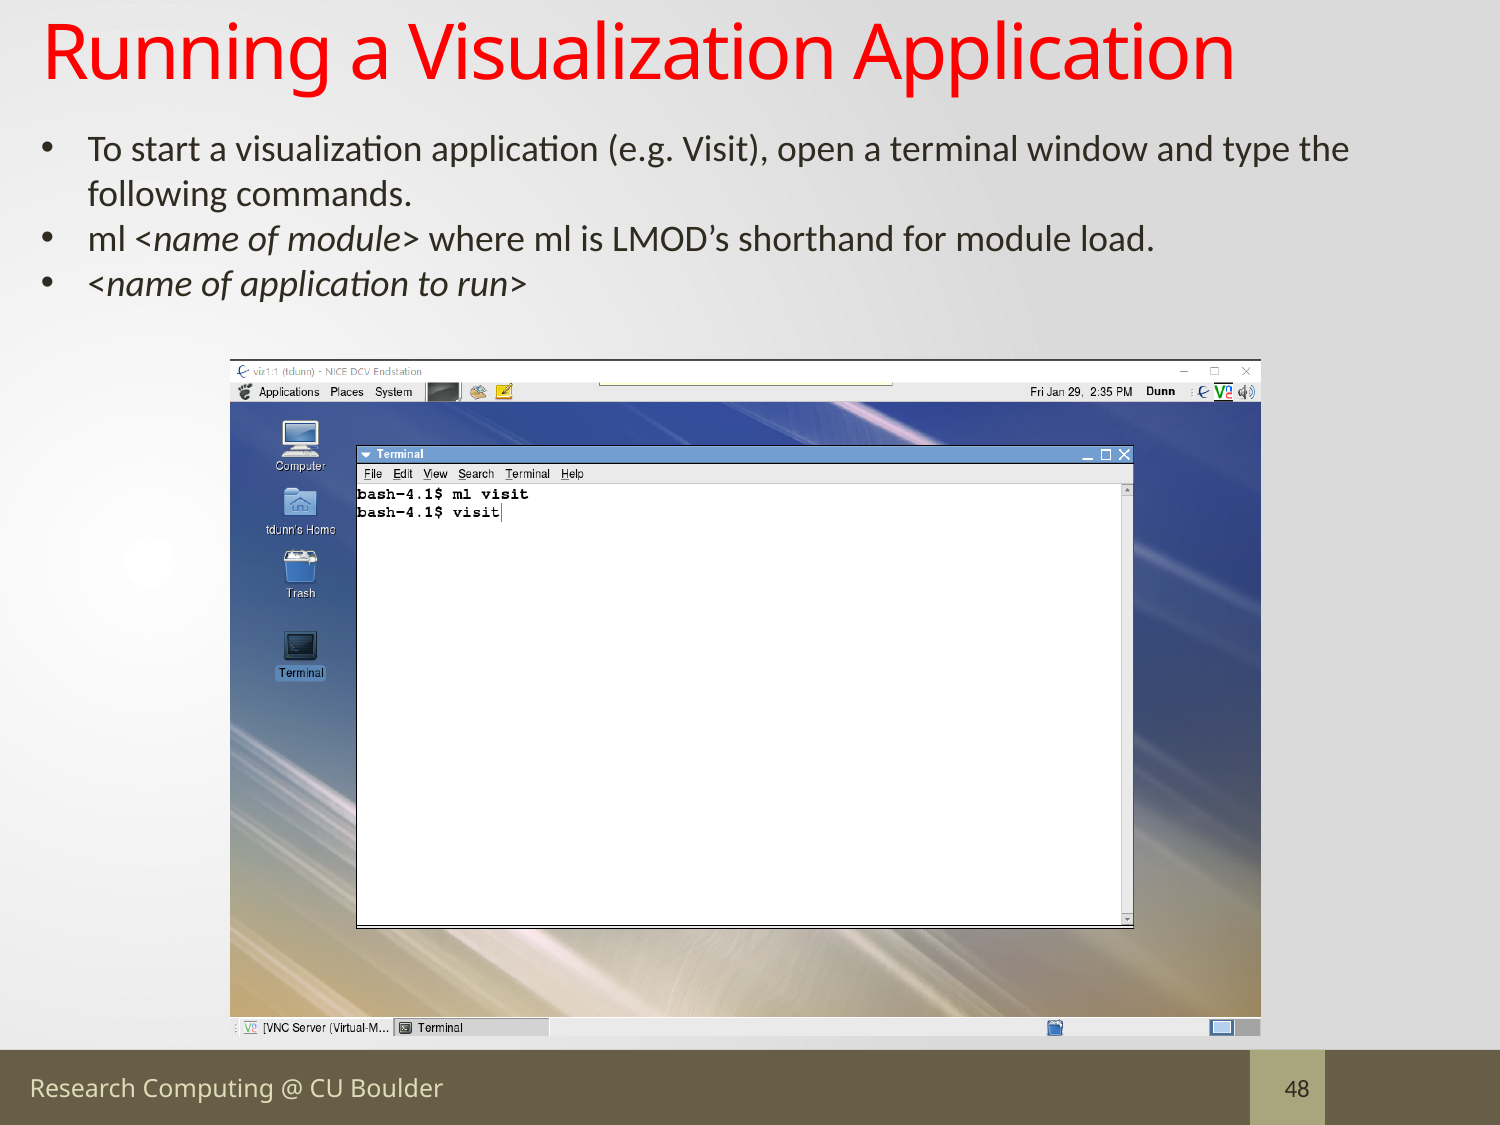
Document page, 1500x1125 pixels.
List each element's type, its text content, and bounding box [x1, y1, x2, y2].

text_box To start a visualization application (e.g. Visit), open a terminal window and type the following commands. ml <name of module> where ml is LMOD’s shorthand for module load. <name of application to run> [26, 116, 1473, 357]
picture [230, 358, 1262, 1036]
slide_number 48 [1252, 1050, 1325, 1125]
title Running a Visualization Application [26, 2, 1418, 96]
